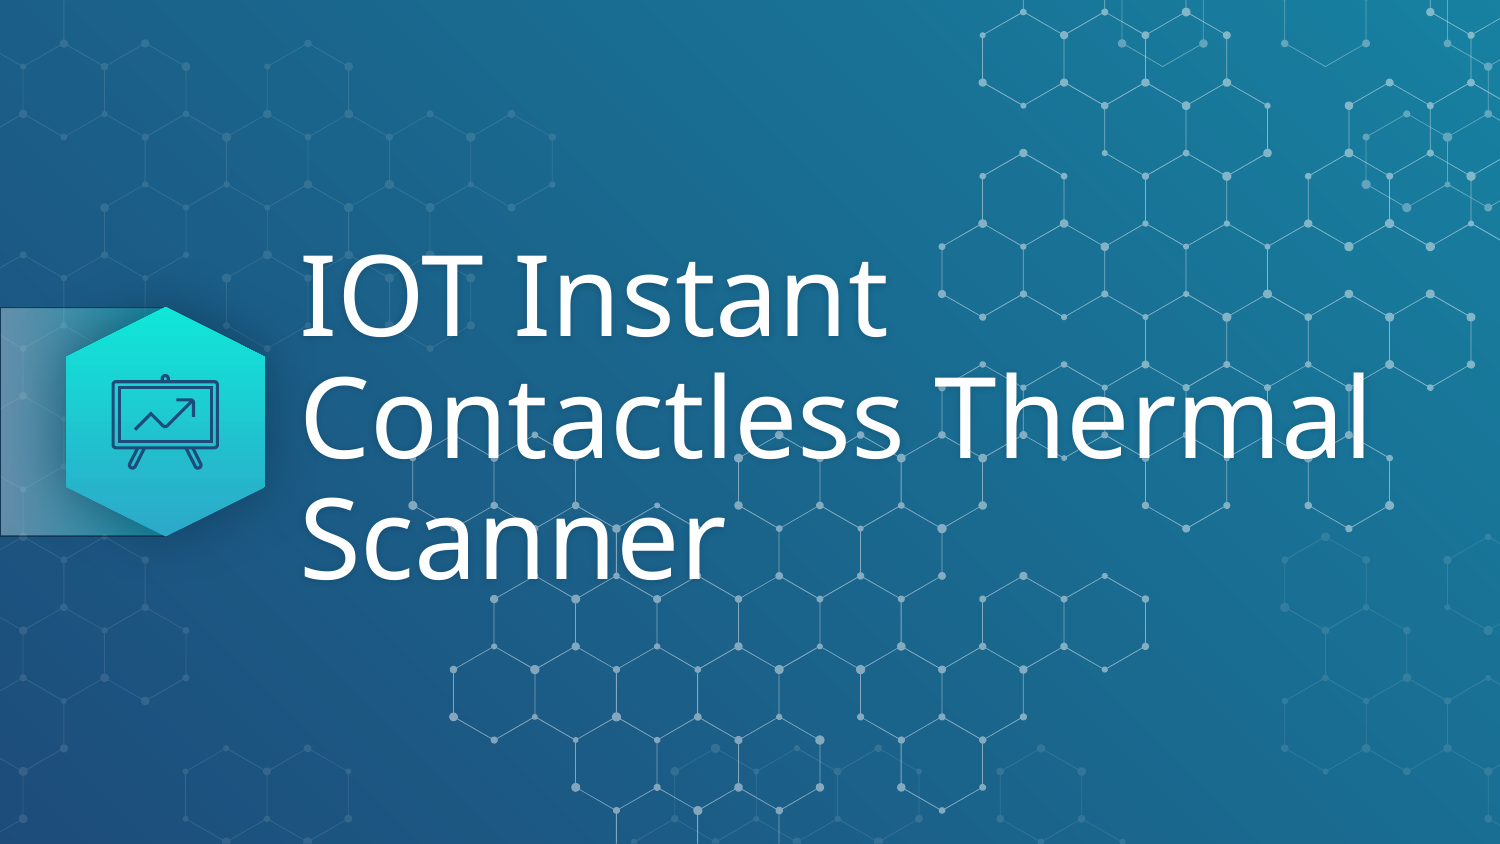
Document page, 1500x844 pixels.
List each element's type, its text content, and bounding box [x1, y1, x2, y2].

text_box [112, 375, 218, 469]
title IOT Instant Contactless Thermal Scanner [299, 326, 1388, 517]
